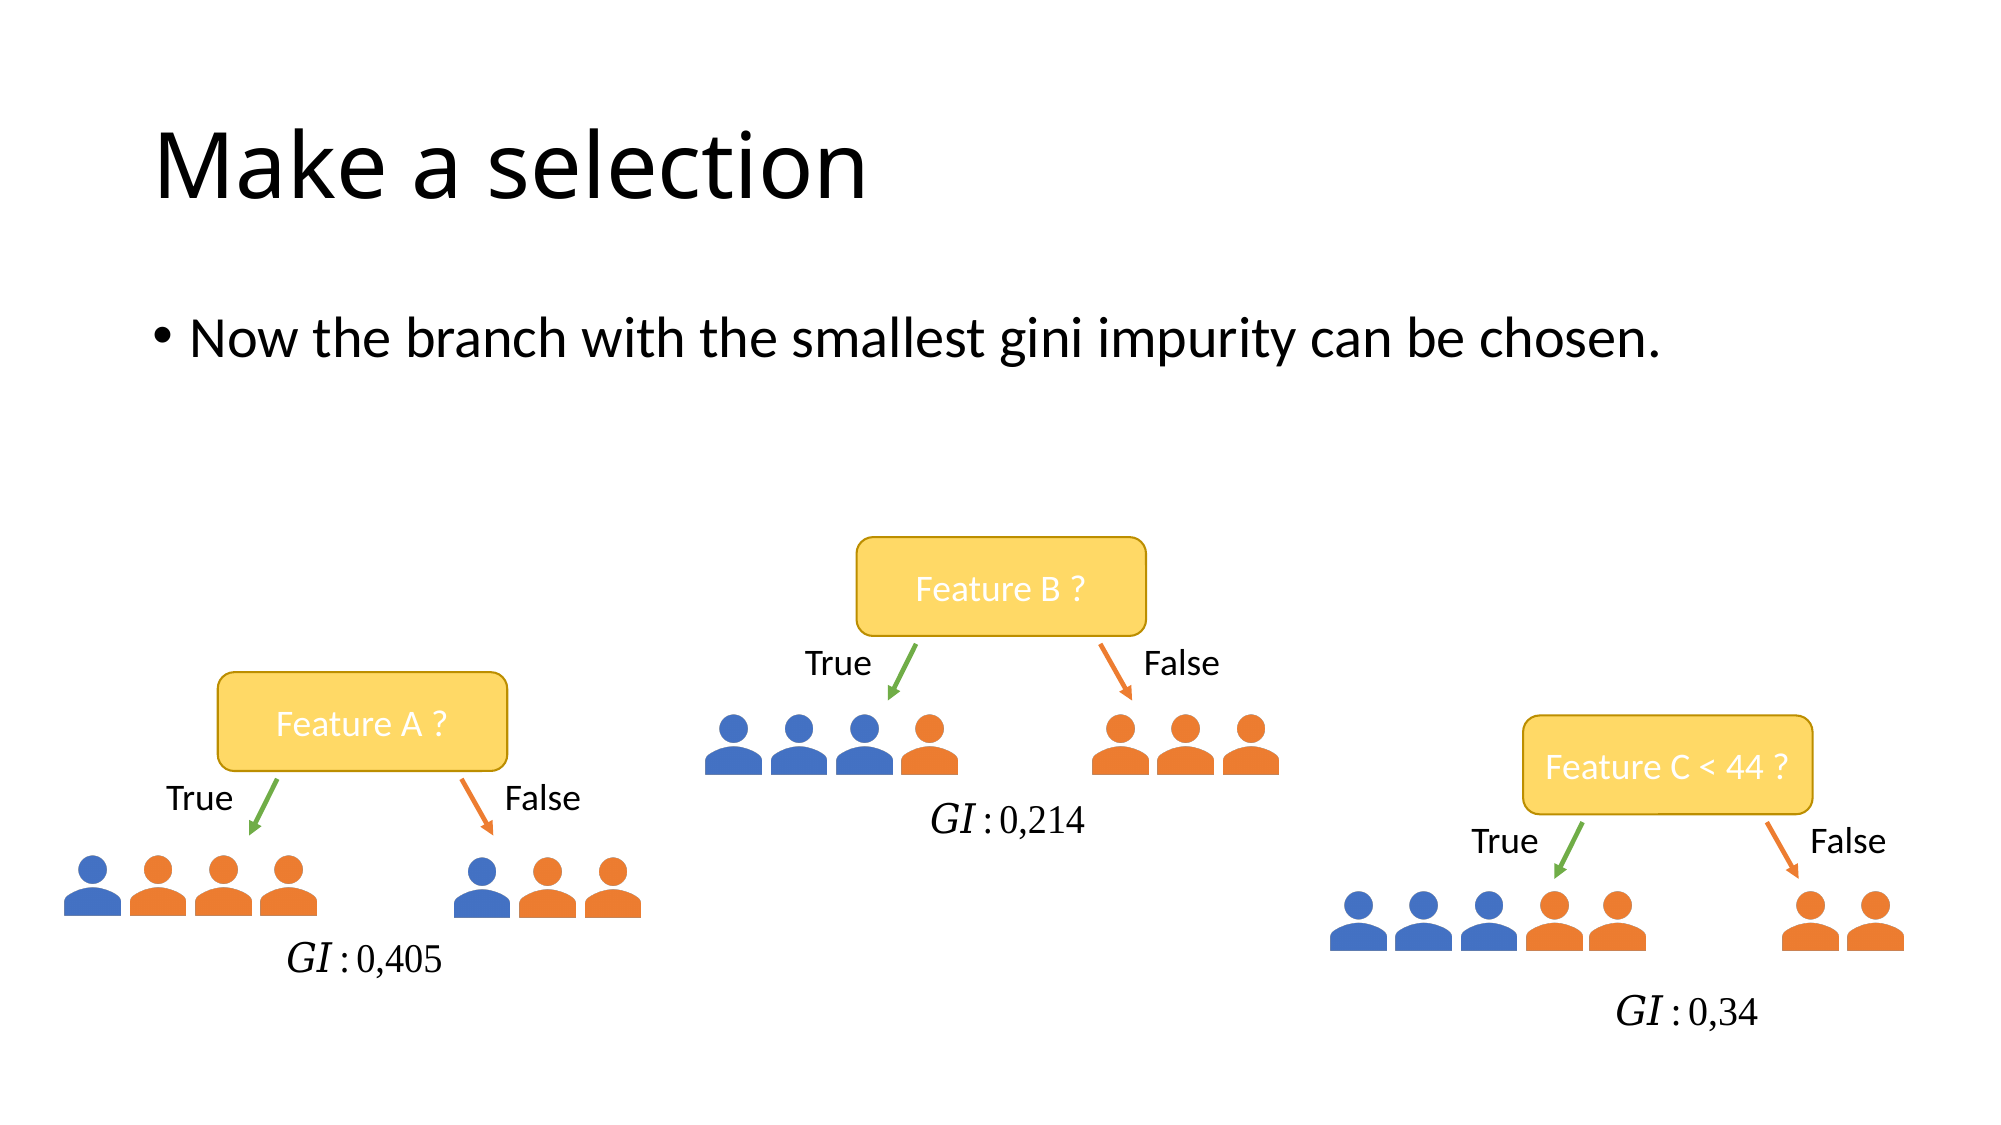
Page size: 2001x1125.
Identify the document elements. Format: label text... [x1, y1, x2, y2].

list Now the branch with the smallest gini impurity can be chosen. [137, 299, 1863, 1014]
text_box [691, 537, 1293, 844]
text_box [50, 672, 655, 983]
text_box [1316, 715, 1918, 1036]
title Make a selection [137, 59, 1863, 278]
